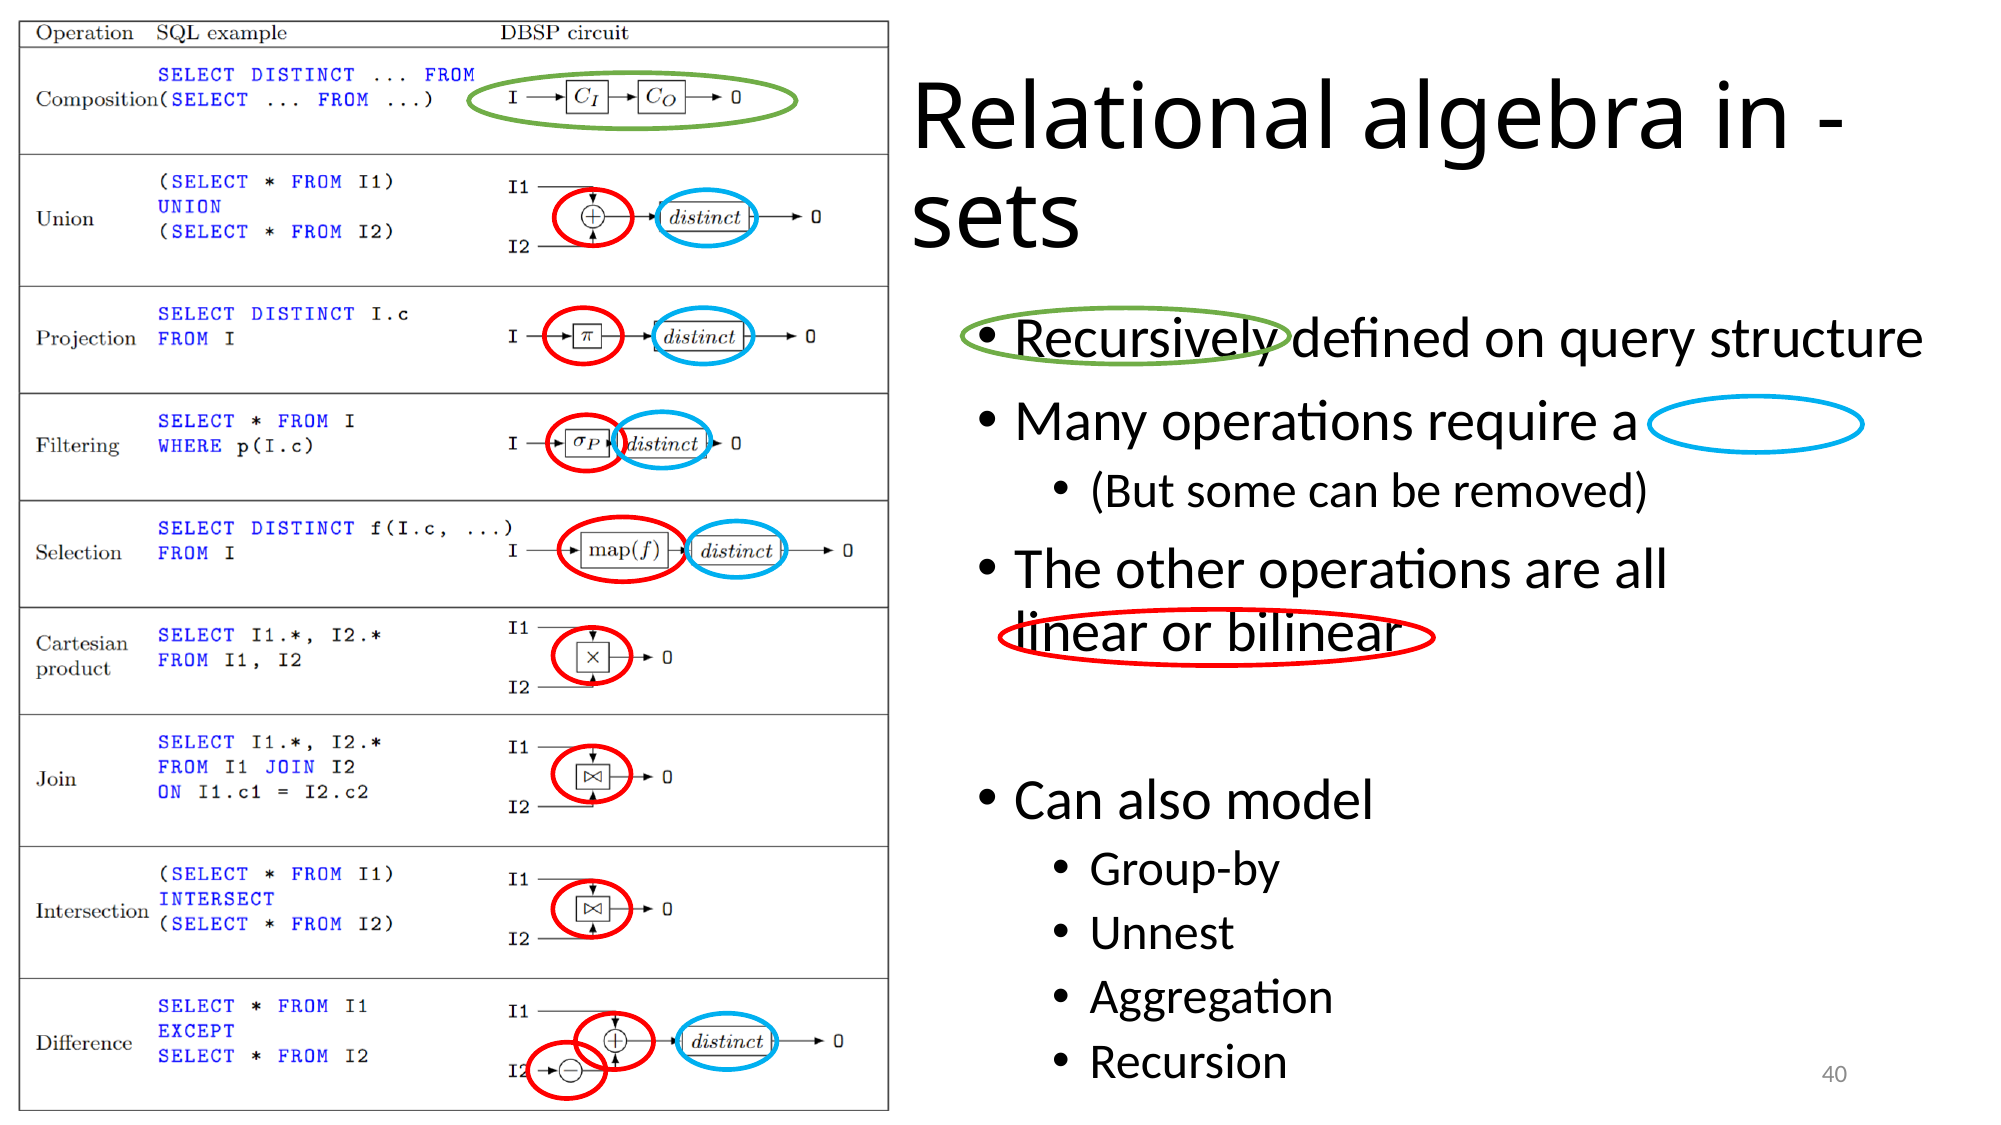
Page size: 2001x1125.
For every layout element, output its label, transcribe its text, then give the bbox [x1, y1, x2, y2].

picture [0, 0, 901, 1125]
text_box [961, 306, 1291, 366]
text_box [998, 608, 1435, 667]
slide_number 40 [1798, 1042, 1863, 1103]
text_box [1648, 395, 1864, 454]
